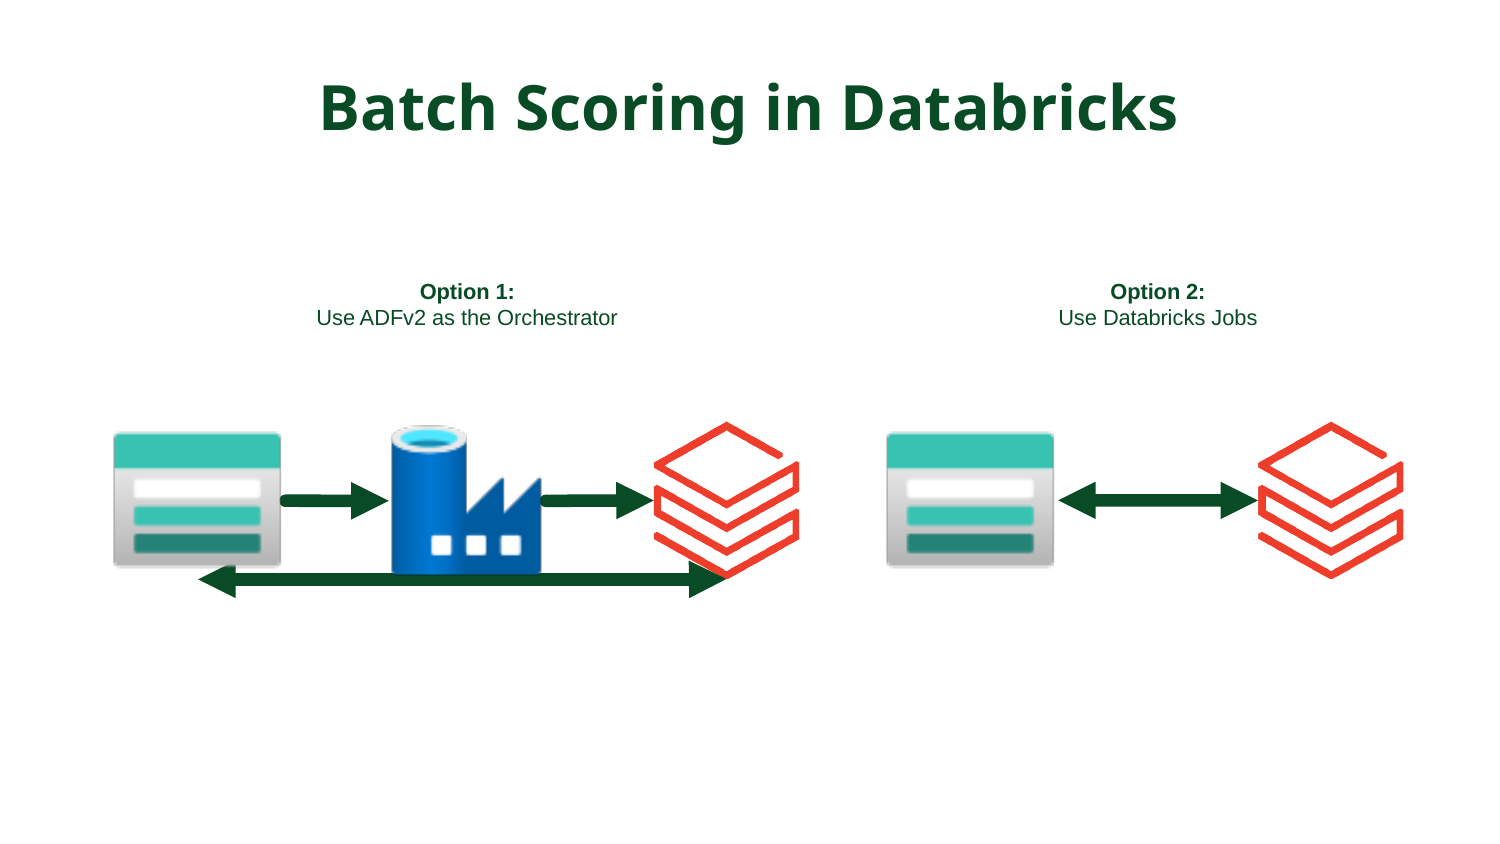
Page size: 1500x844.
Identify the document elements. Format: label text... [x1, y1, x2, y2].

picture [1257, 421, 1404, 580]
picture [110, 421, 286, 580]
picture [388, 422, 547, 580]
title Batch Scoring in Databricks [41, 53, 1457, 166]
text_box Option 2: Use Databricks Jobs [1043, 270, 1273, 338]
picture [653, 421, 800, 580]
text_box Option 1: Use ADFv2 as the Orchestrator [301, 270, 634, 338]
picture [883, 421, 1059, 580]
